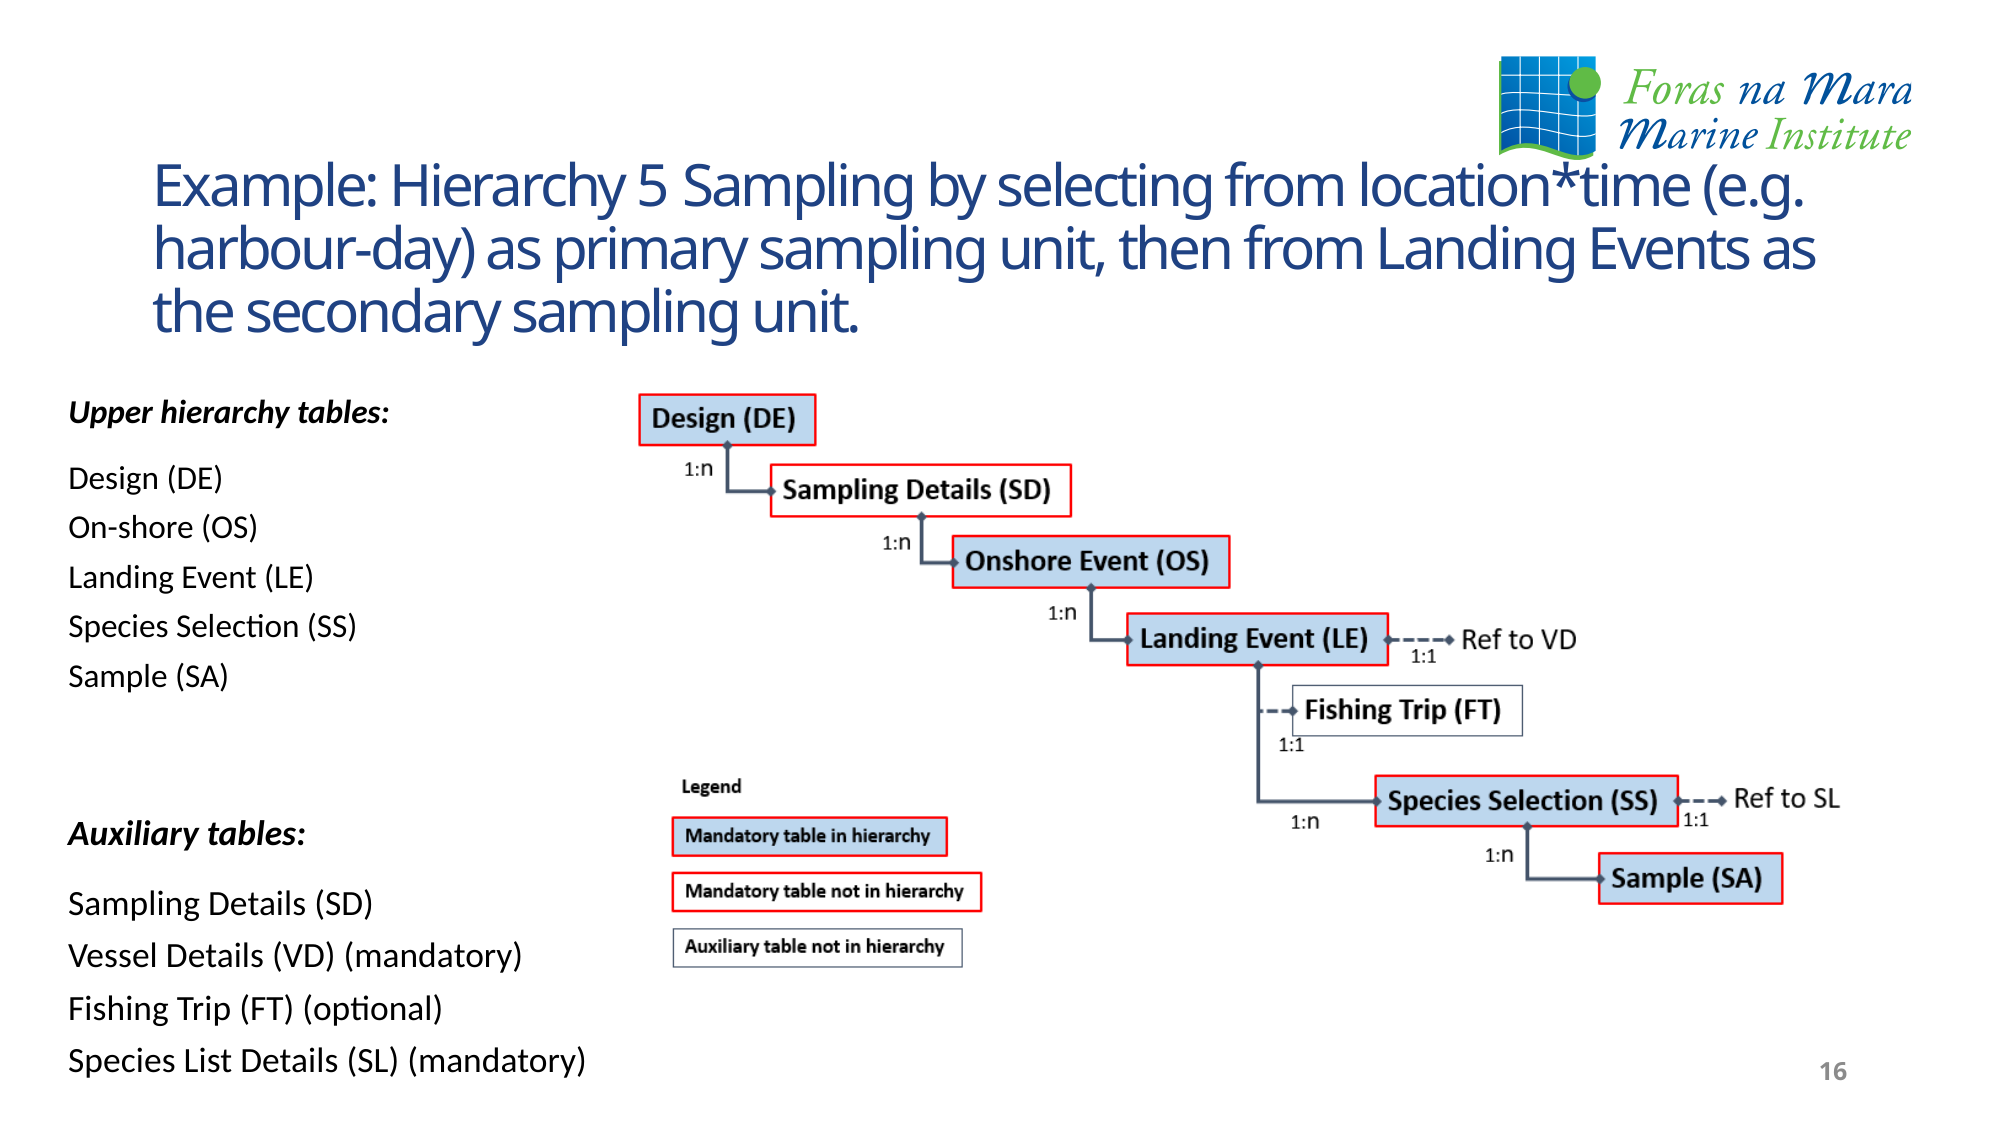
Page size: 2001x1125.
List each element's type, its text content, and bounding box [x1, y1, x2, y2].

slide_number 16 [1412, 1042, 1863, 1103]
title Example: Hierarchy 5 Sampling by selecting from location*time (e.g. harbour-day) as primary sampling unit, then from Landing Events as the secondary sampling unit. [137, 141, 1863, 360]
picture [625, 380, 1850, 980]
text_box Upper hierarchy tables: Design (DE) On-shore (OS) Landing Event (LE) Species Selection (SS) Sample (SA) [53, 380, 456, 799]
text_box Auxiliary tables: Sampling Details (SD) Vessel Details (VD) (mandatory) Fishing Trip (FT) (optional) Species List Details (SL) (mandatory) [53, 799, 626, 1103]
